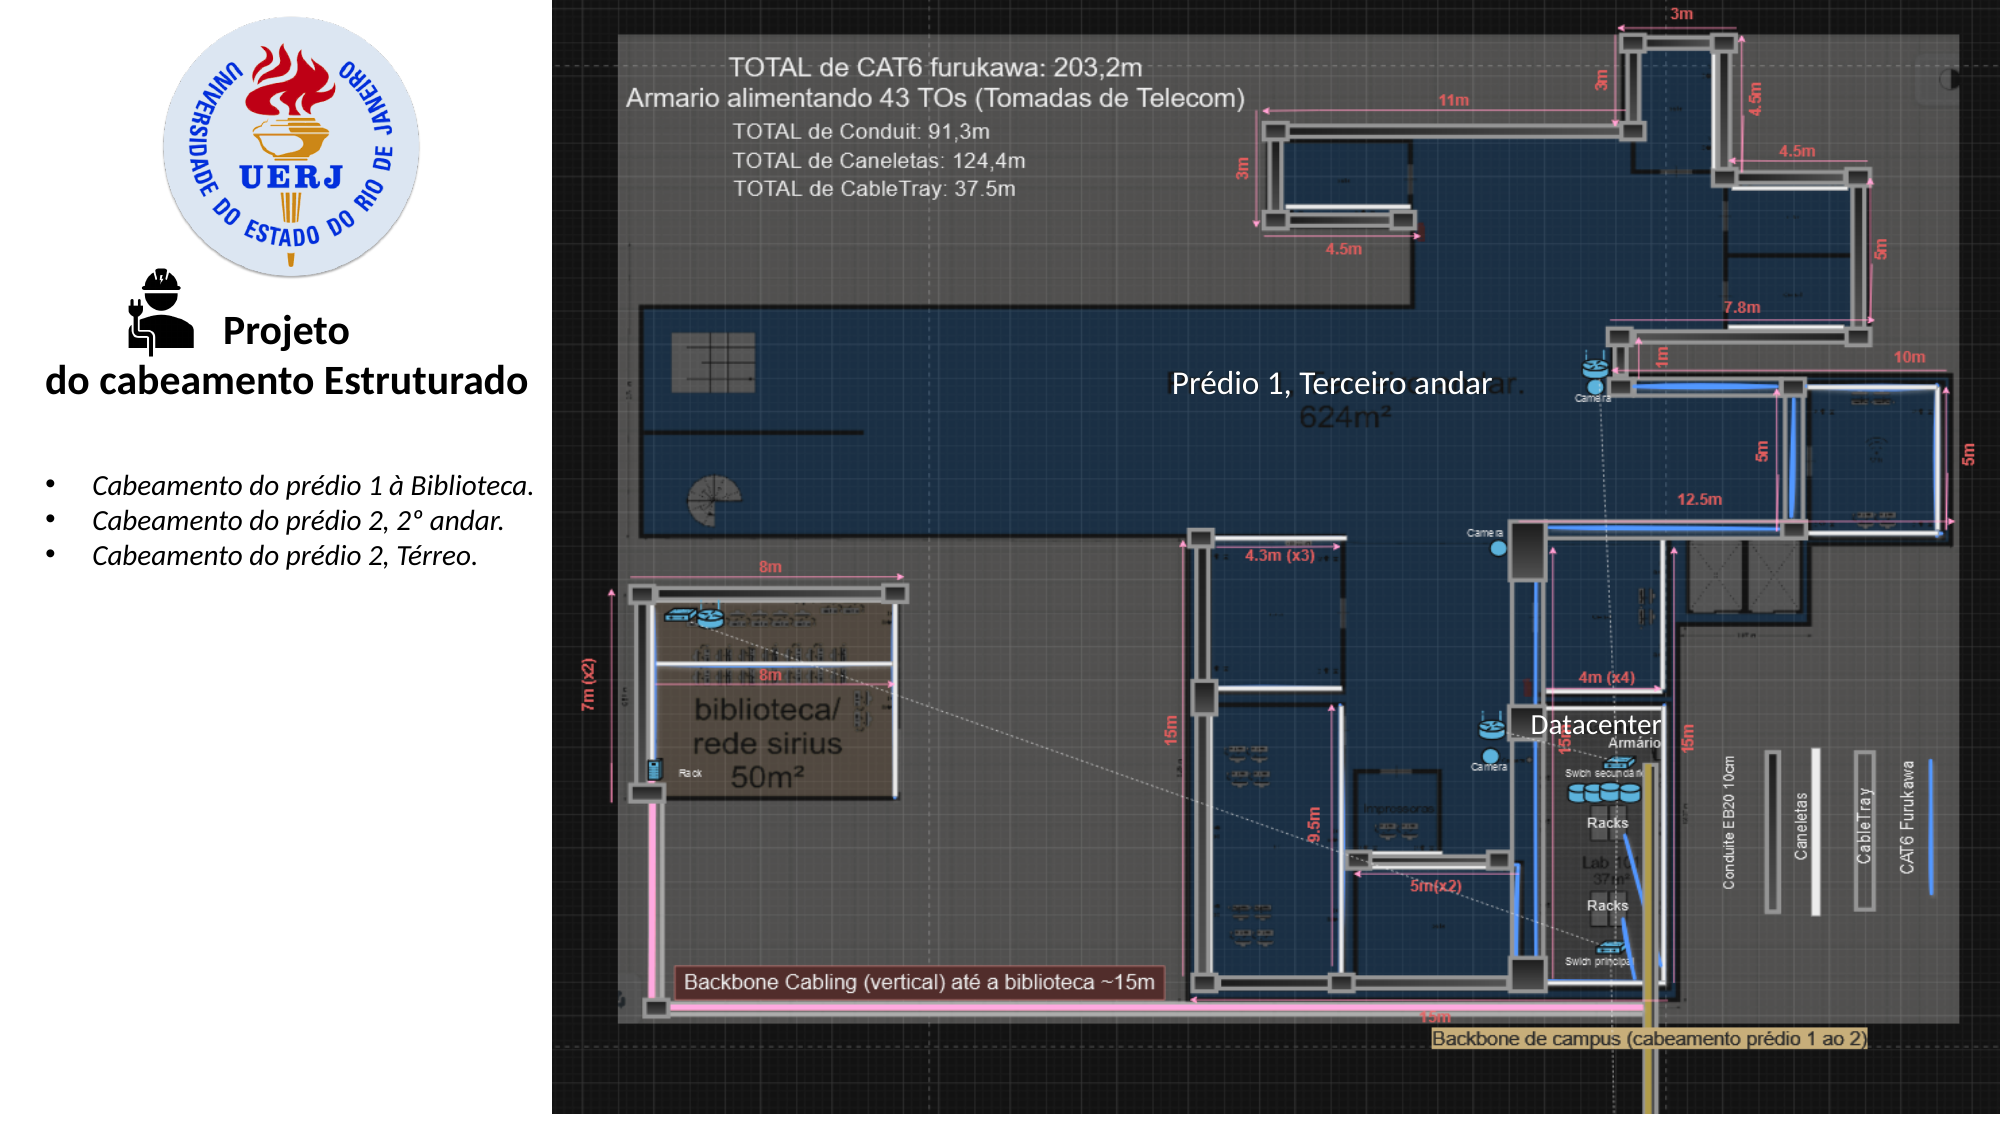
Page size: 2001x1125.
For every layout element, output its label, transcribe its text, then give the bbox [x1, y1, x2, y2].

text_box Cabeamento do prédio 1 à Biblioteca. Cabeamento do prédio 2, 2º andar. Cabeamento do prédio 2, Térreo. [30, 458, 551, 614]
text_box Projeto do cabeamento Estruturado [30, 295, 552, 411]
picture [552, 0, 2000, 1114]
picture [112, 15, 422, 362]
